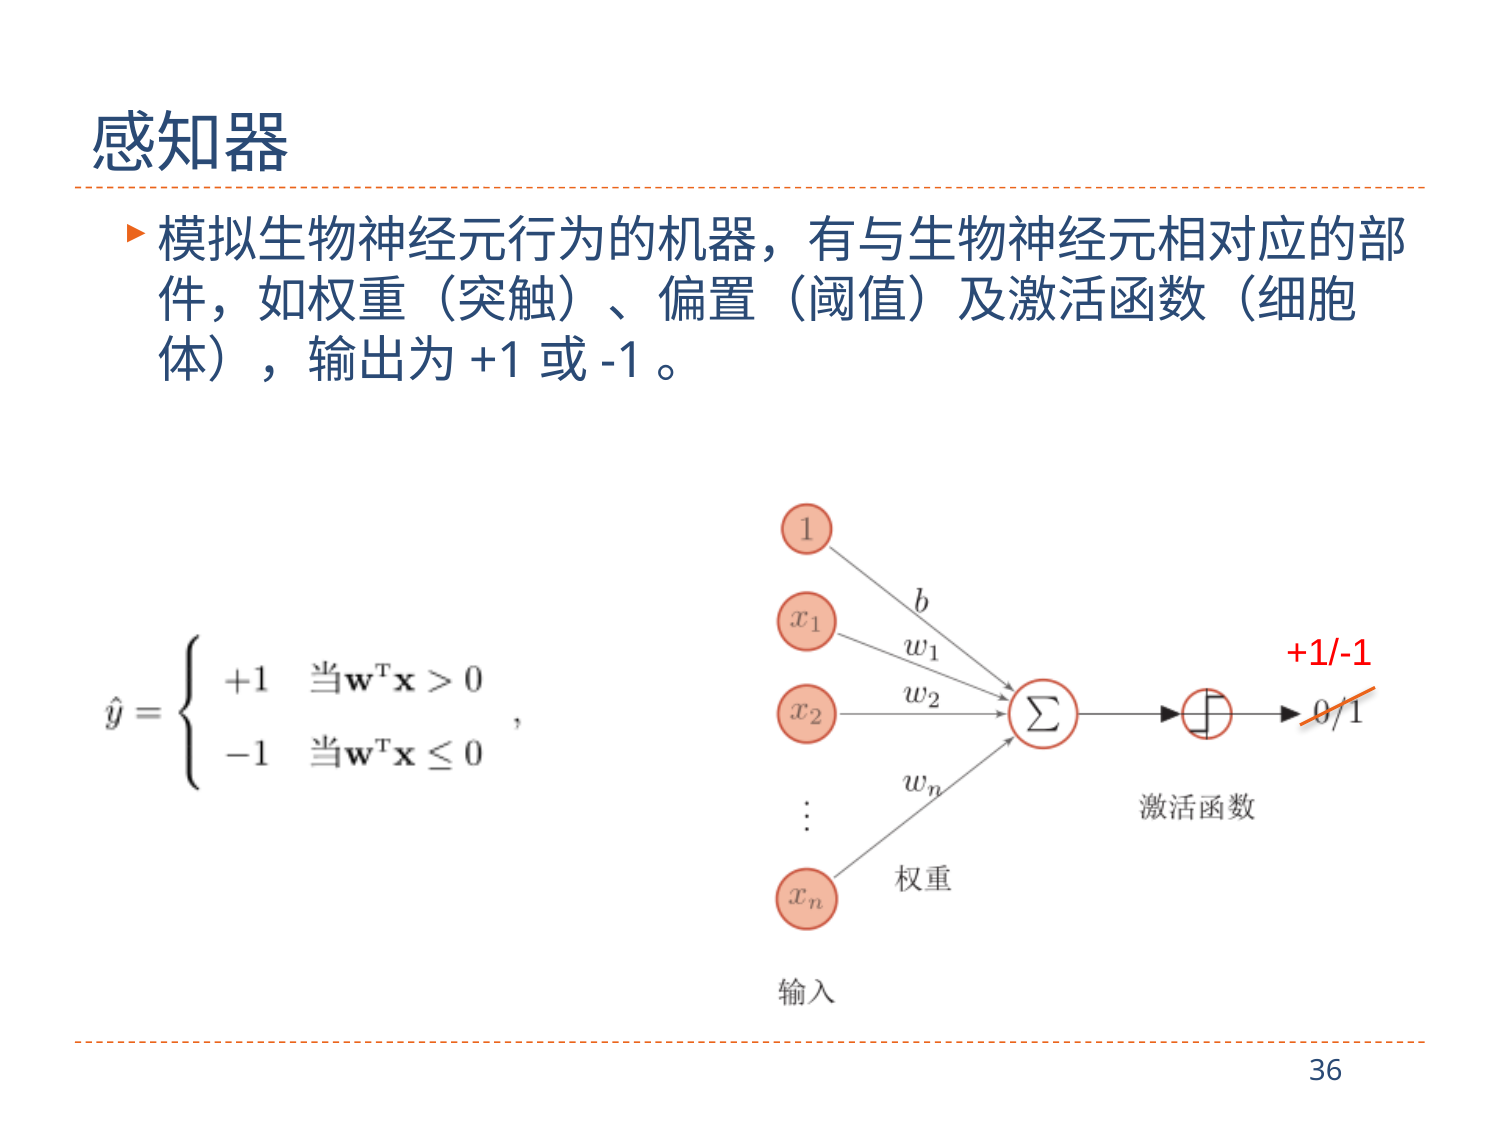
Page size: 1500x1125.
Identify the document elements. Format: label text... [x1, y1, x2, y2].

picture [734, 484, 1420, 1028]
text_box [1299, 687, 1376, 726]
list 模拟生物神经元行为的机器，有与生物神经元相对应的部件，如权重（突触）、偏置（阈值）及激活函数（细胞体），输出为+1或-1。 [75, 200, 1425, 1010]
picture [78, 613, 540, 808]
title 感知器 [75, 24, 1425, 188]
